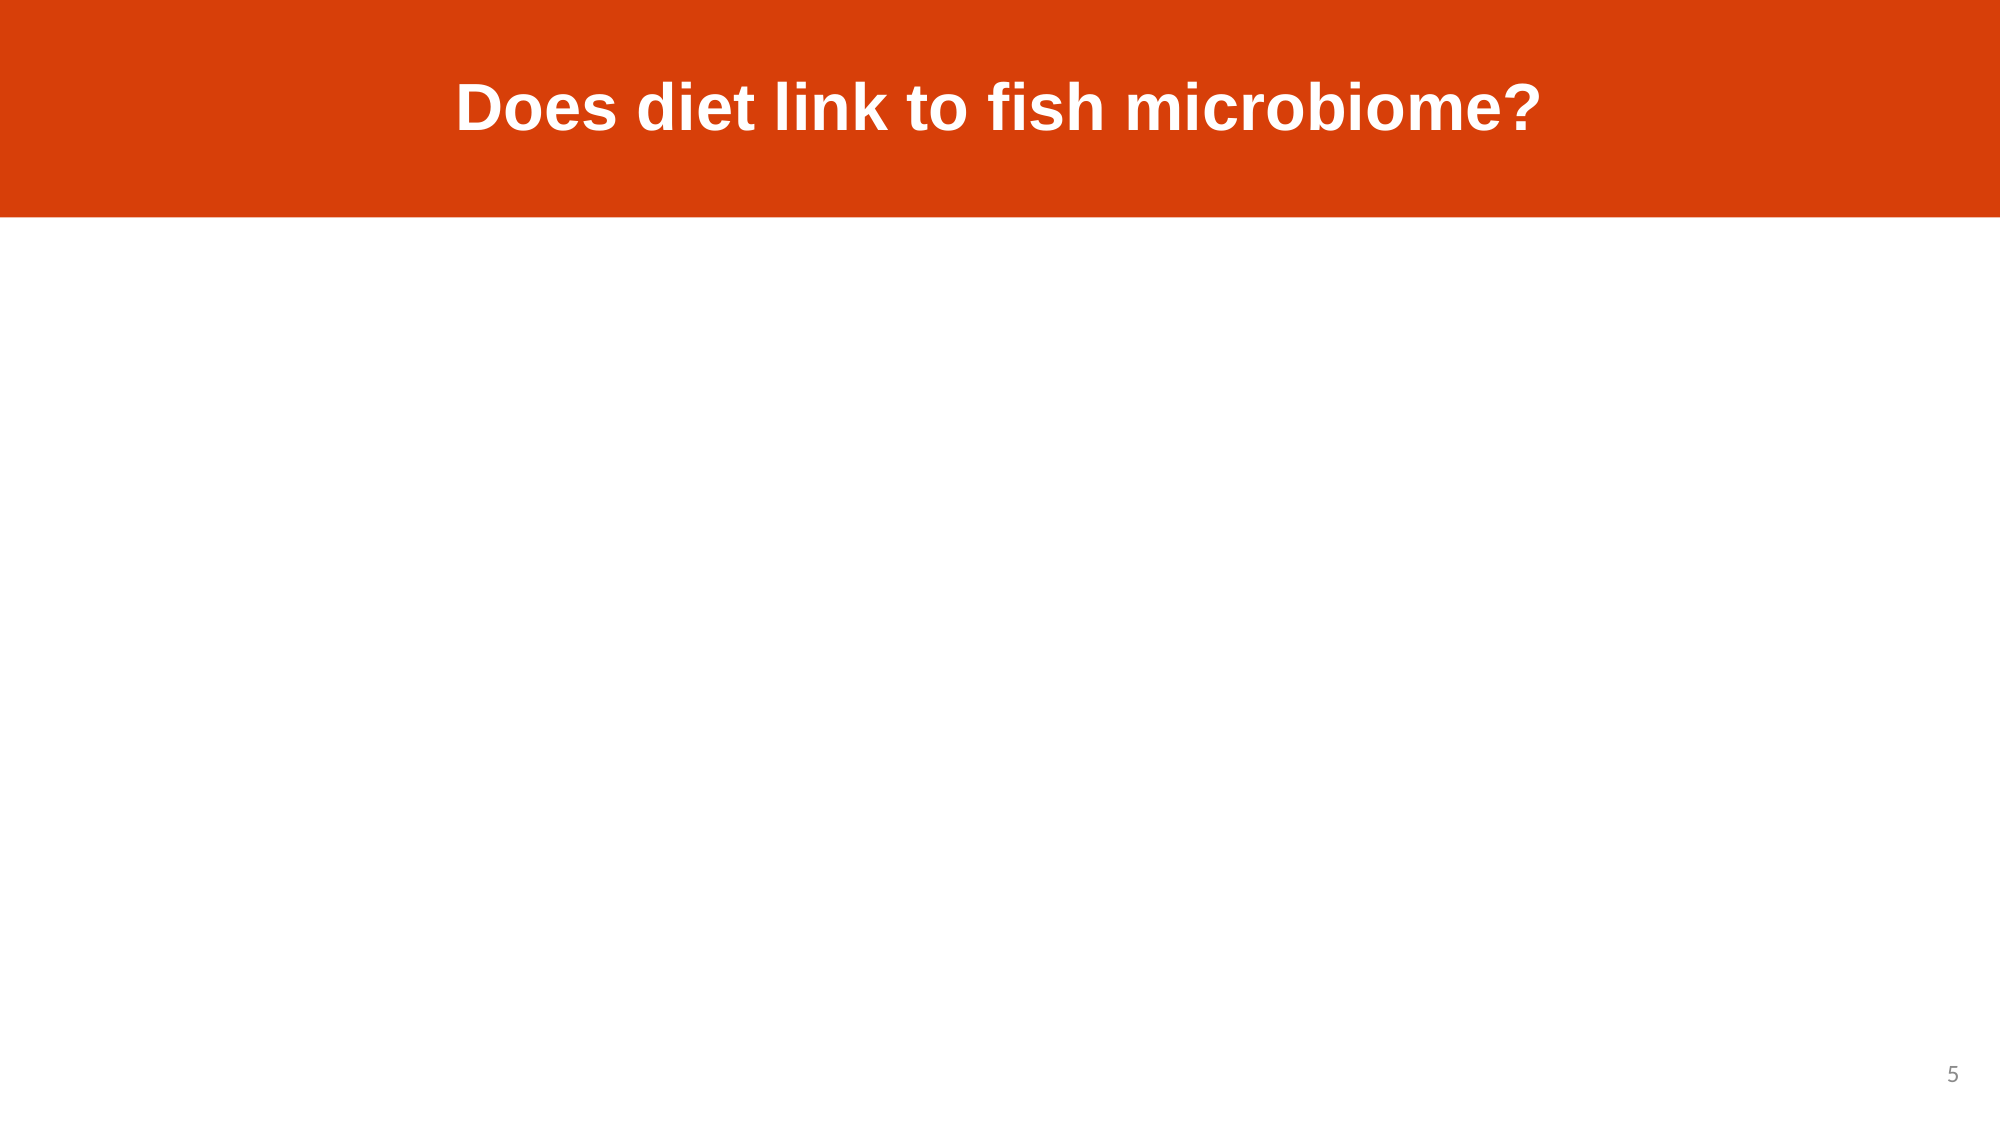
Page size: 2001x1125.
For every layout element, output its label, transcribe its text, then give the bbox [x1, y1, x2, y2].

slide_number 5 [1524, 1042, 1975, 1103]
title Does diet link to fish microbiome? [0, 0, 2000, 218]
